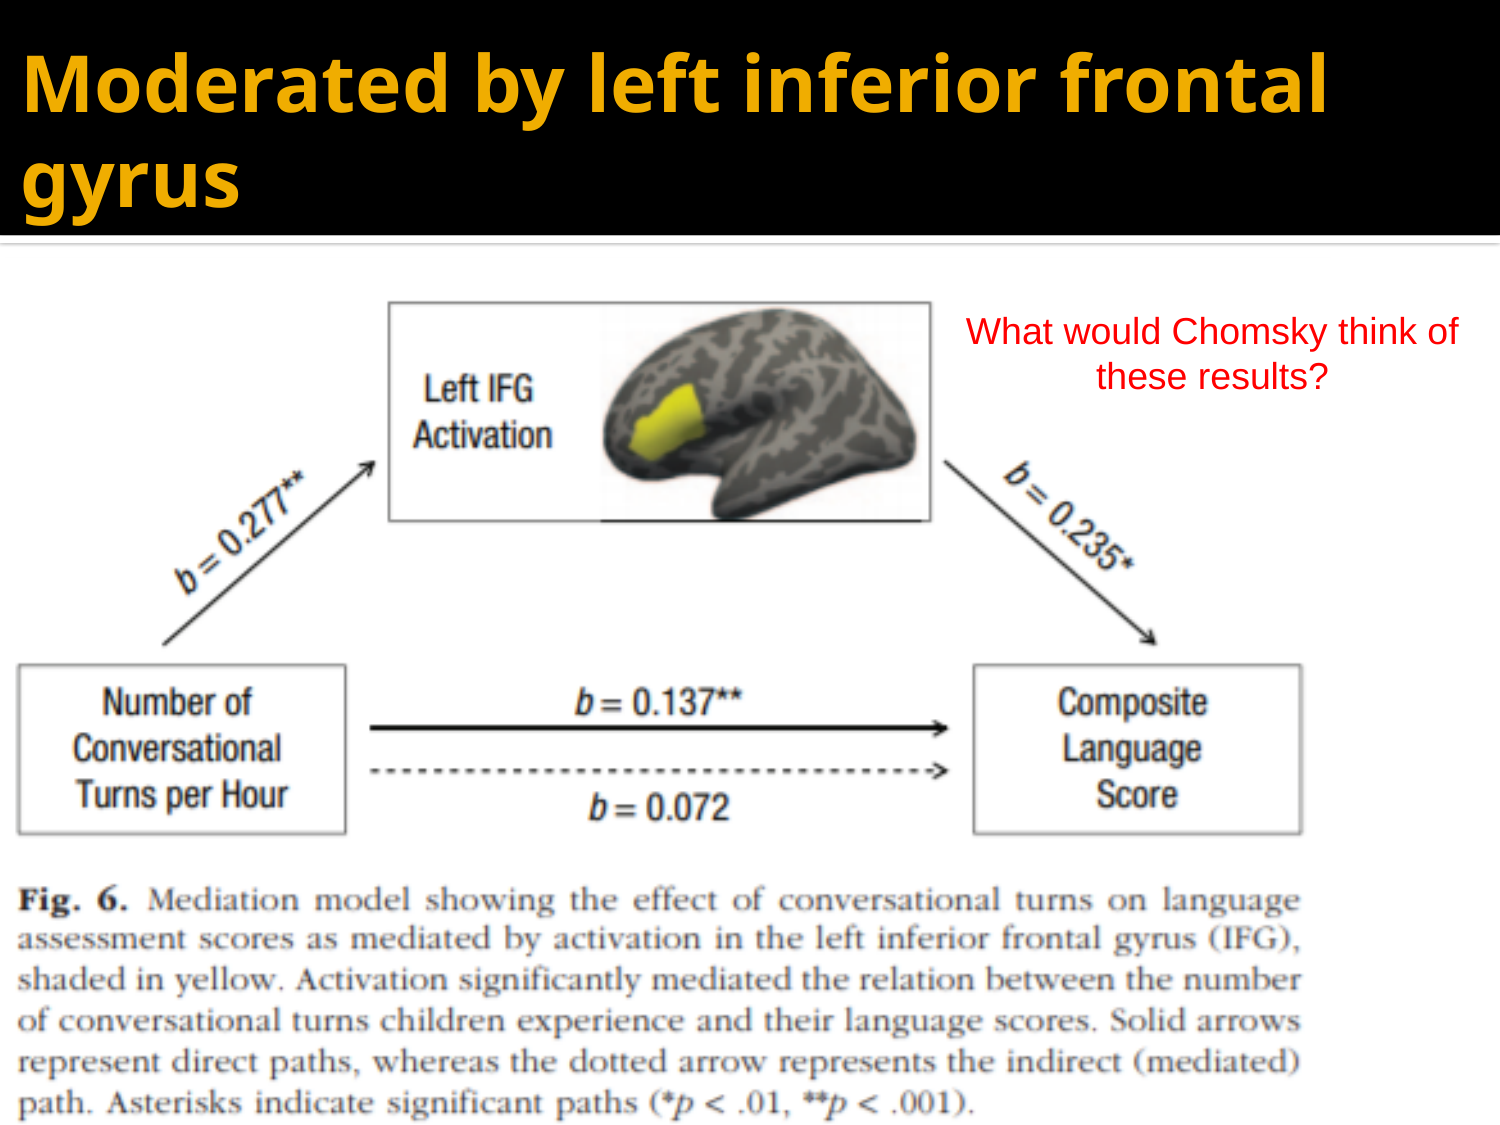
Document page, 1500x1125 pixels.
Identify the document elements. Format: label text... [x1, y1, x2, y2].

text_box What would Chomsky think of these results? [1335, 299, 1500, 405]
title Moderated by left inferior frontal gyrus [5, 25, 1488, 231]
picture [5, 249, 1331, 1125]
